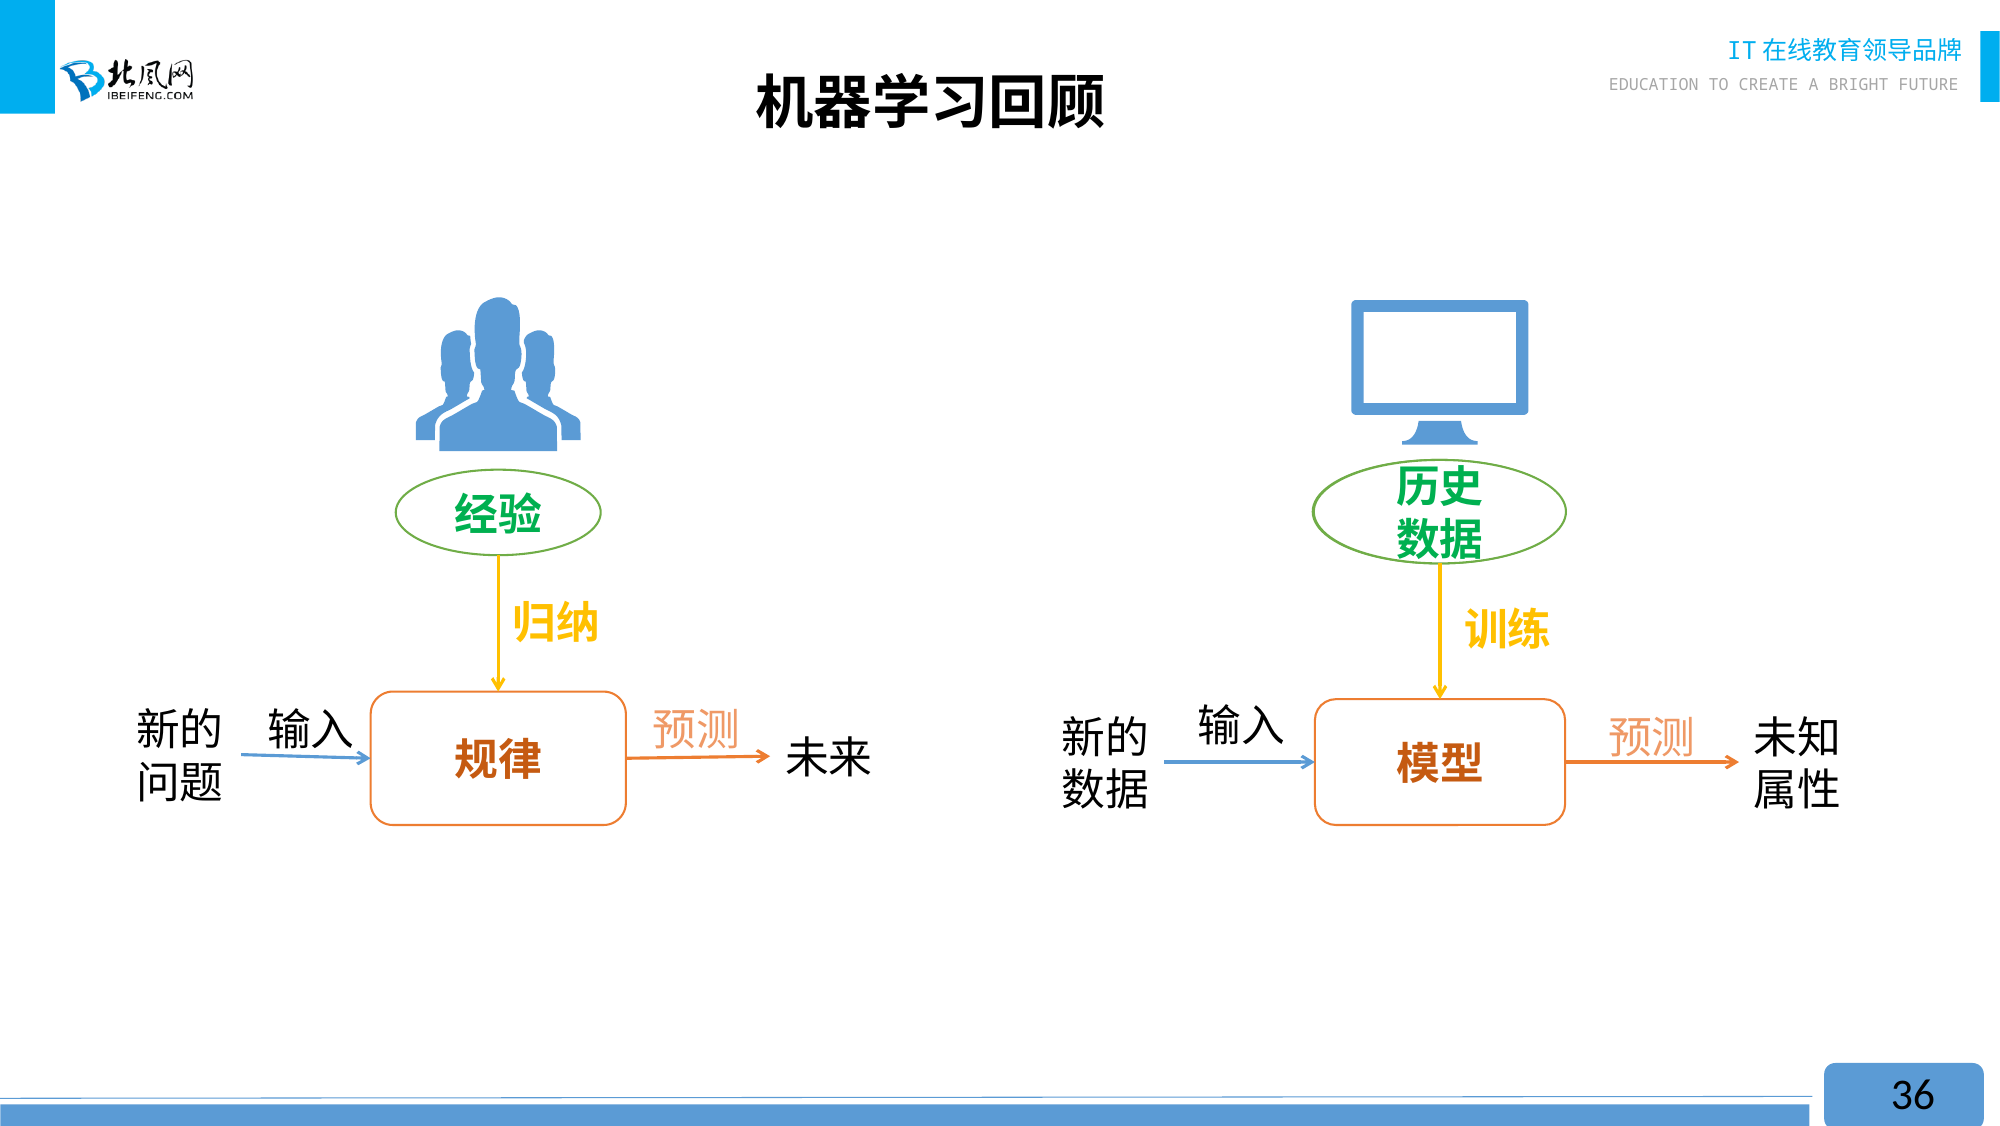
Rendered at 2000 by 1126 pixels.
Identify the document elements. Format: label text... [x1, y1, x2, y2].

picture [56, 54, 198, 103]
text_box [1046, 300, 1857, 825]
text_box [121, 297, 890, 825]
title 机器学习回顾 [255, 42, 1606, 167]
